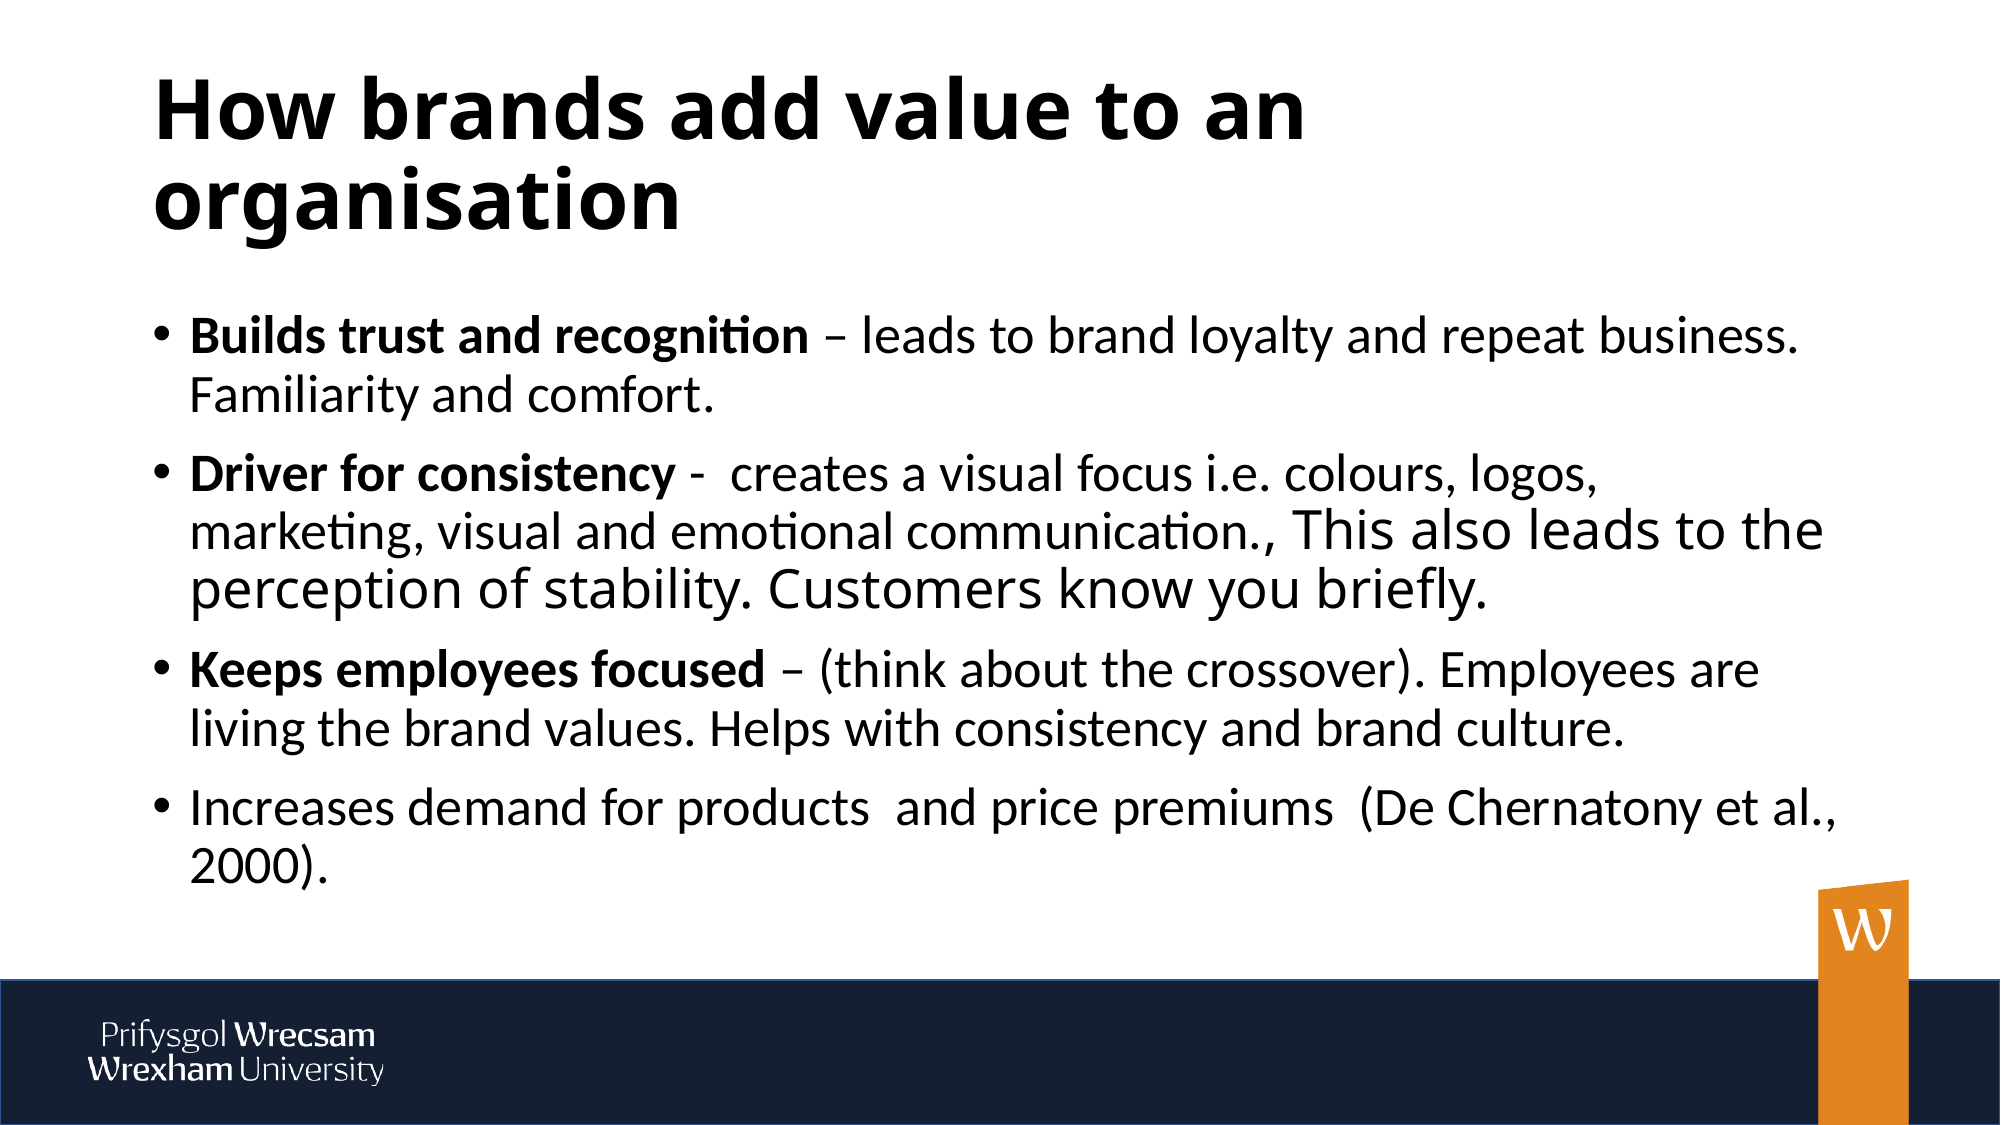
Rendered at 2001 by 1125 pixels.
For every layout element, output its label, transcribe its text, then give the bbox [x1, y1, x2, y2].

title How brands add value to an organisation [137, 59, 1863, 278]
list Builds trust and recognition – leads to brand loyalty and repeat business. Familiarity and comfort. Driver for consistency - creates a visual focus i.e. colours, logos, marketing, visual and emotional communication., This also leads to the perception of stability. Customers know you briefly. Keeps employees focused – (think about the crossover). Employees are living the brand values. Helps with consistency and brand culture. Increases demand for products and price premiums (De Chernatony et al., 2000). [137, 299, 1863, 1014]
text_box [1909, 979, 2000, 1125]
picture [87, 1019, 384, 1086]
picture [1818, 879, 1909, 1125]
text_box [0, 979, 1818, 1125]
